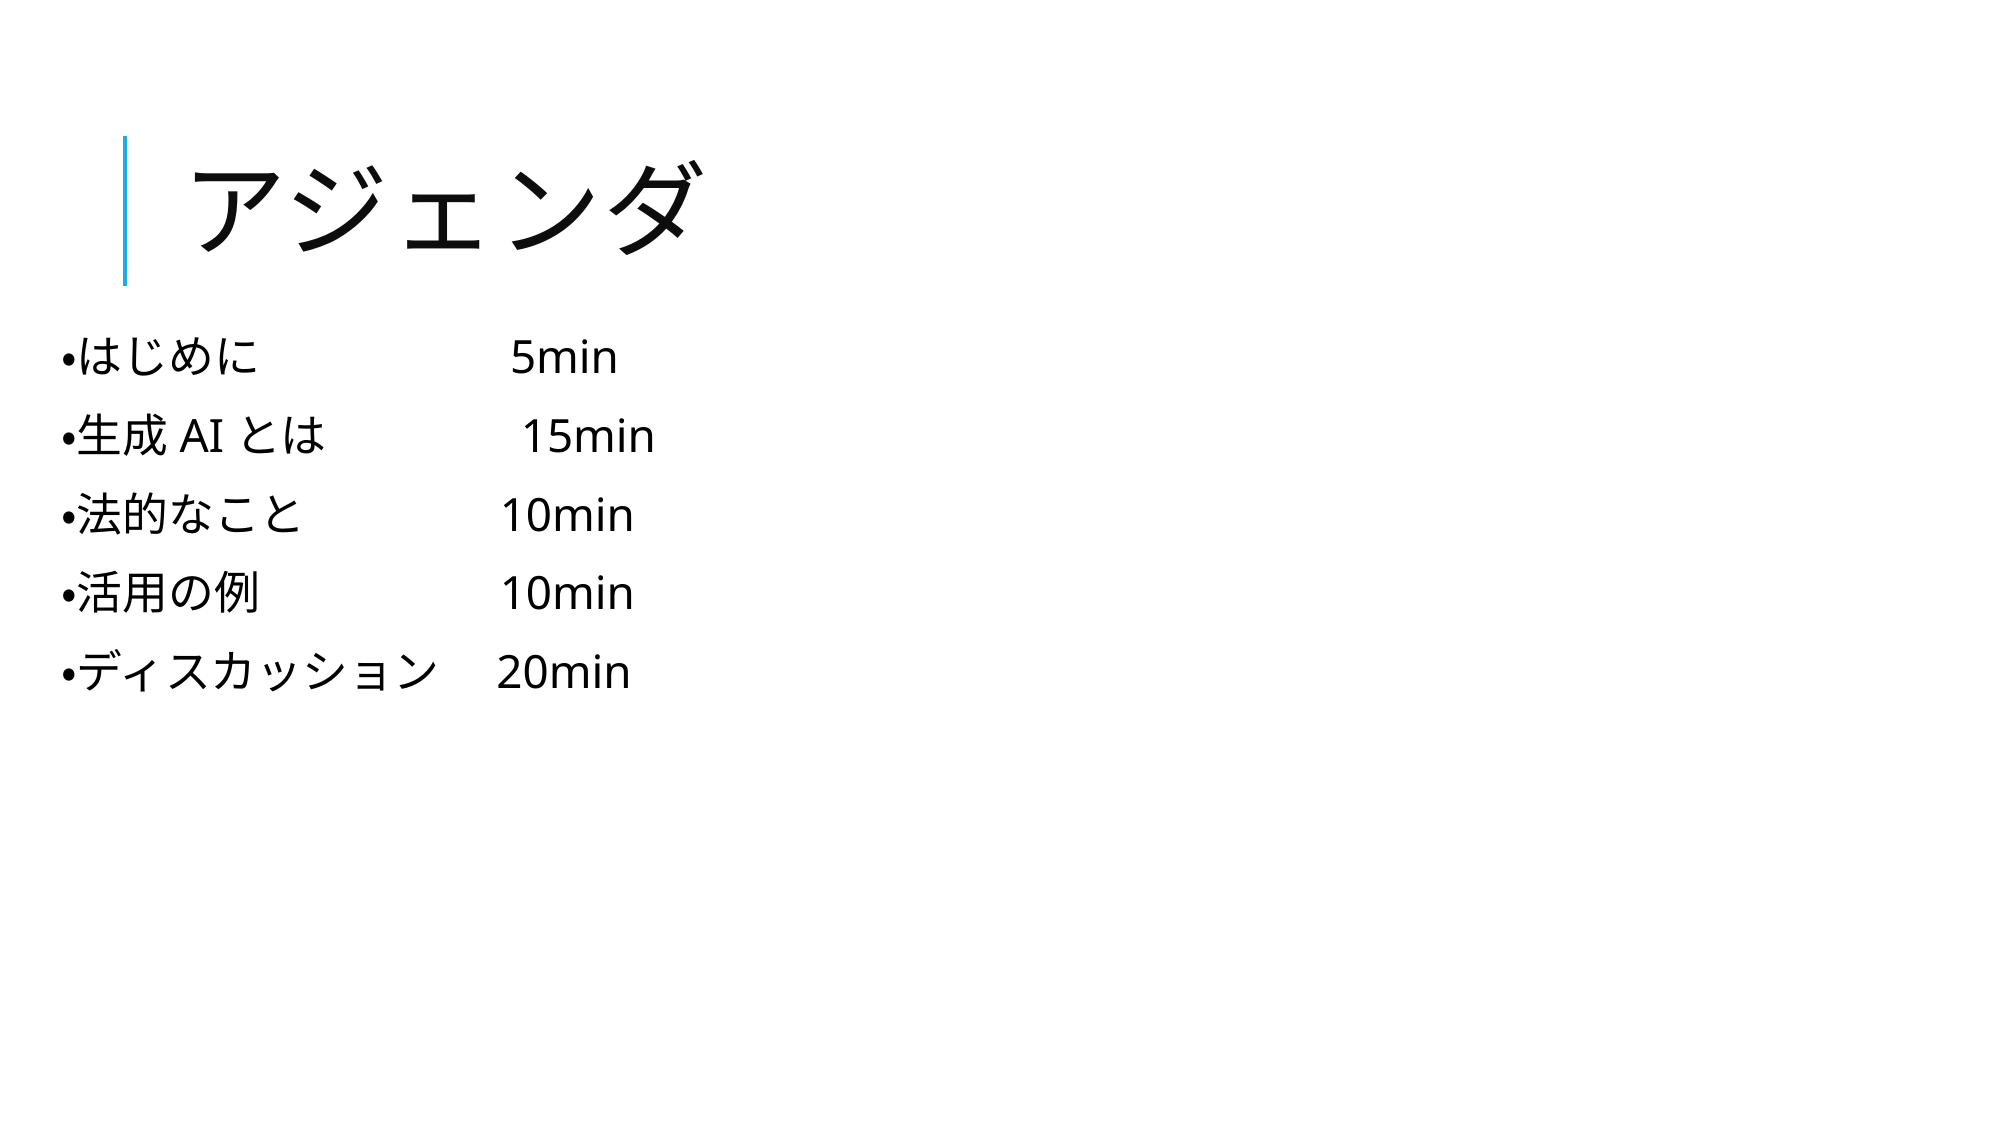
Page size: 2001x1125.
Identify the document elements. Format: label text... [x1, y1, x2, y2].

title アジェンダ [168, 96, 1763, 326]
list ・はじめに 5min ・生成AIとは 15min ・法的なこと 10min ・活用の例 10min ・ディスカッション 20min [54, 326, 1930, 915]
